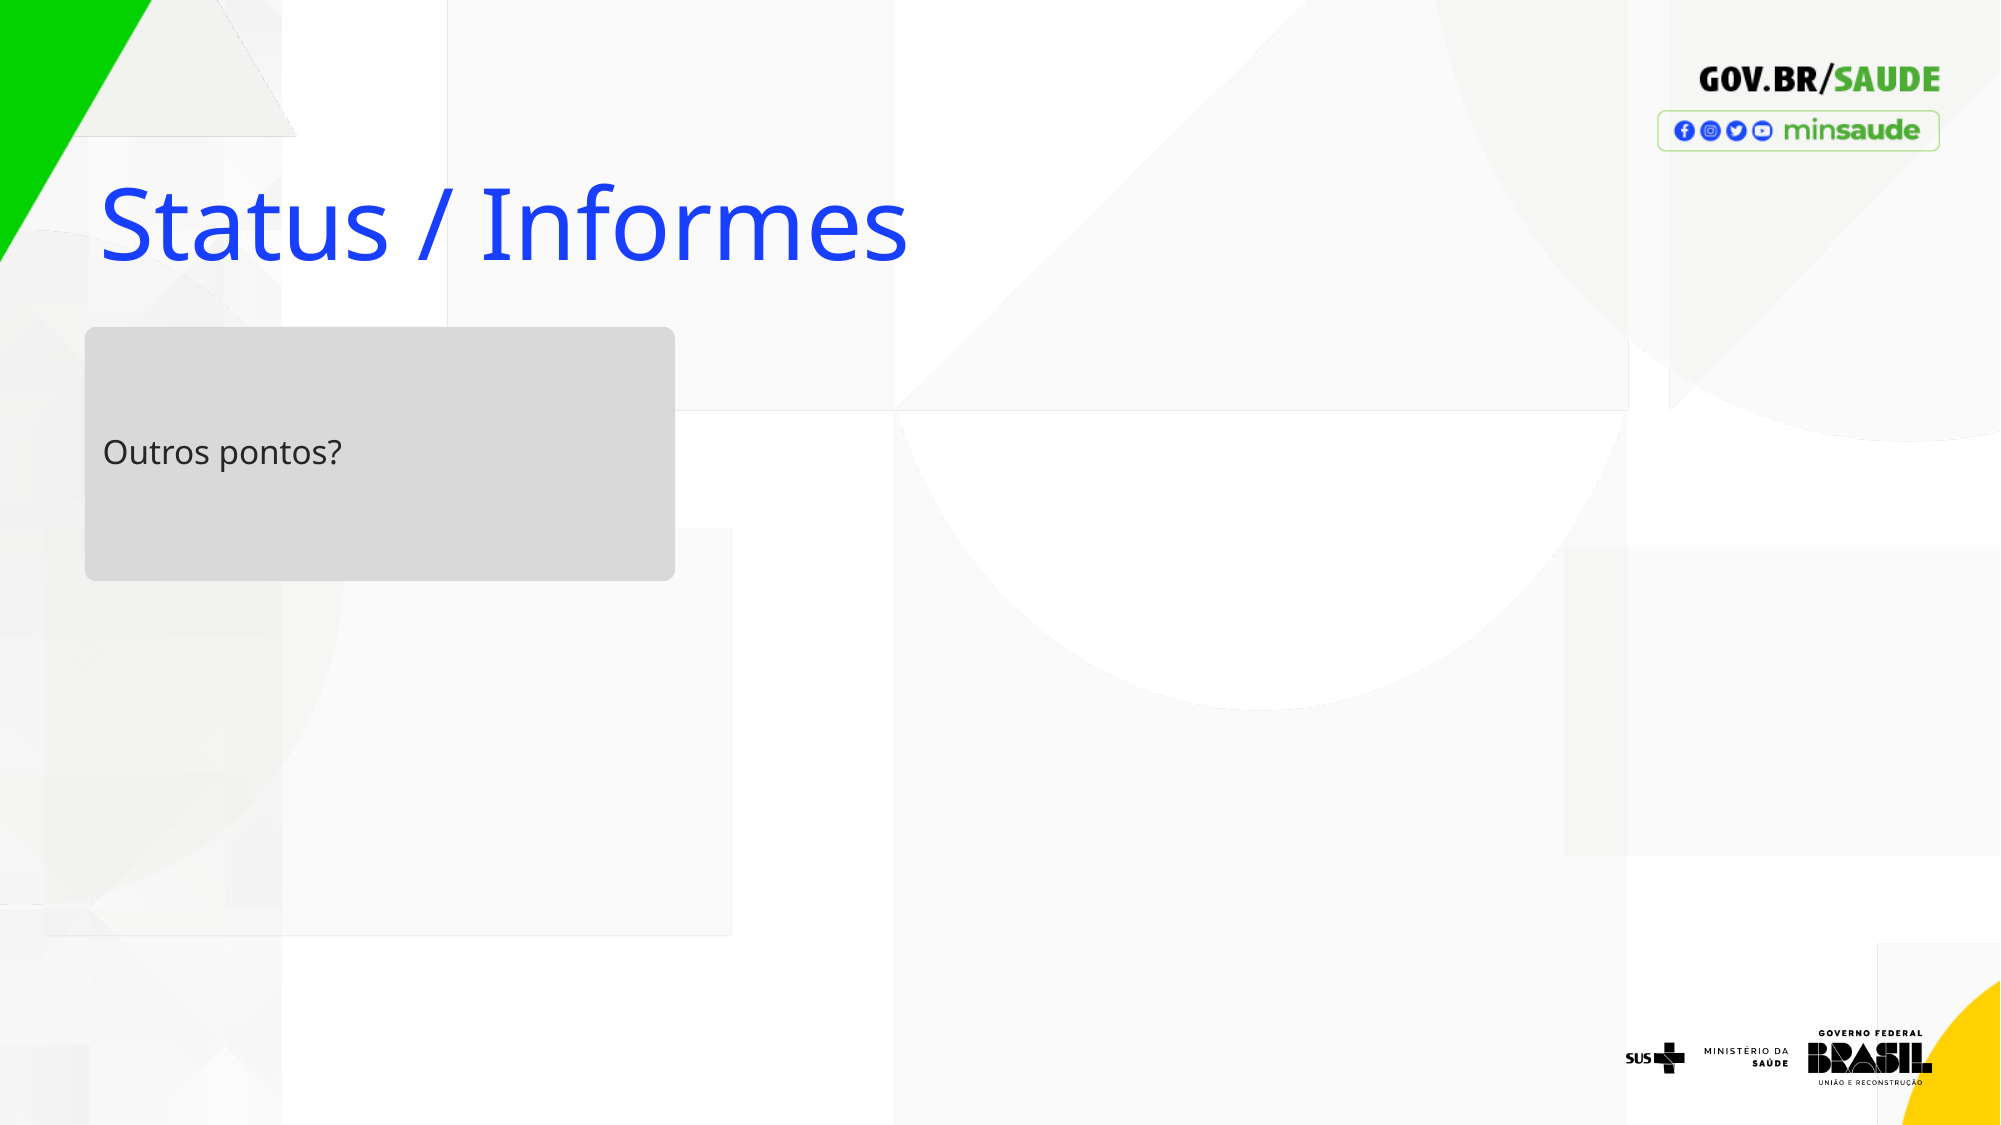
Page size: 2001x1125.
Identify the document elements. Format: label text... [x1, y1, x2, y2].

text_box Outros pontos? [83, 325, 677, 583]
list Status / Informes [84, 166, 1394, 264]
picture [0, 0, 2000, 1125]
